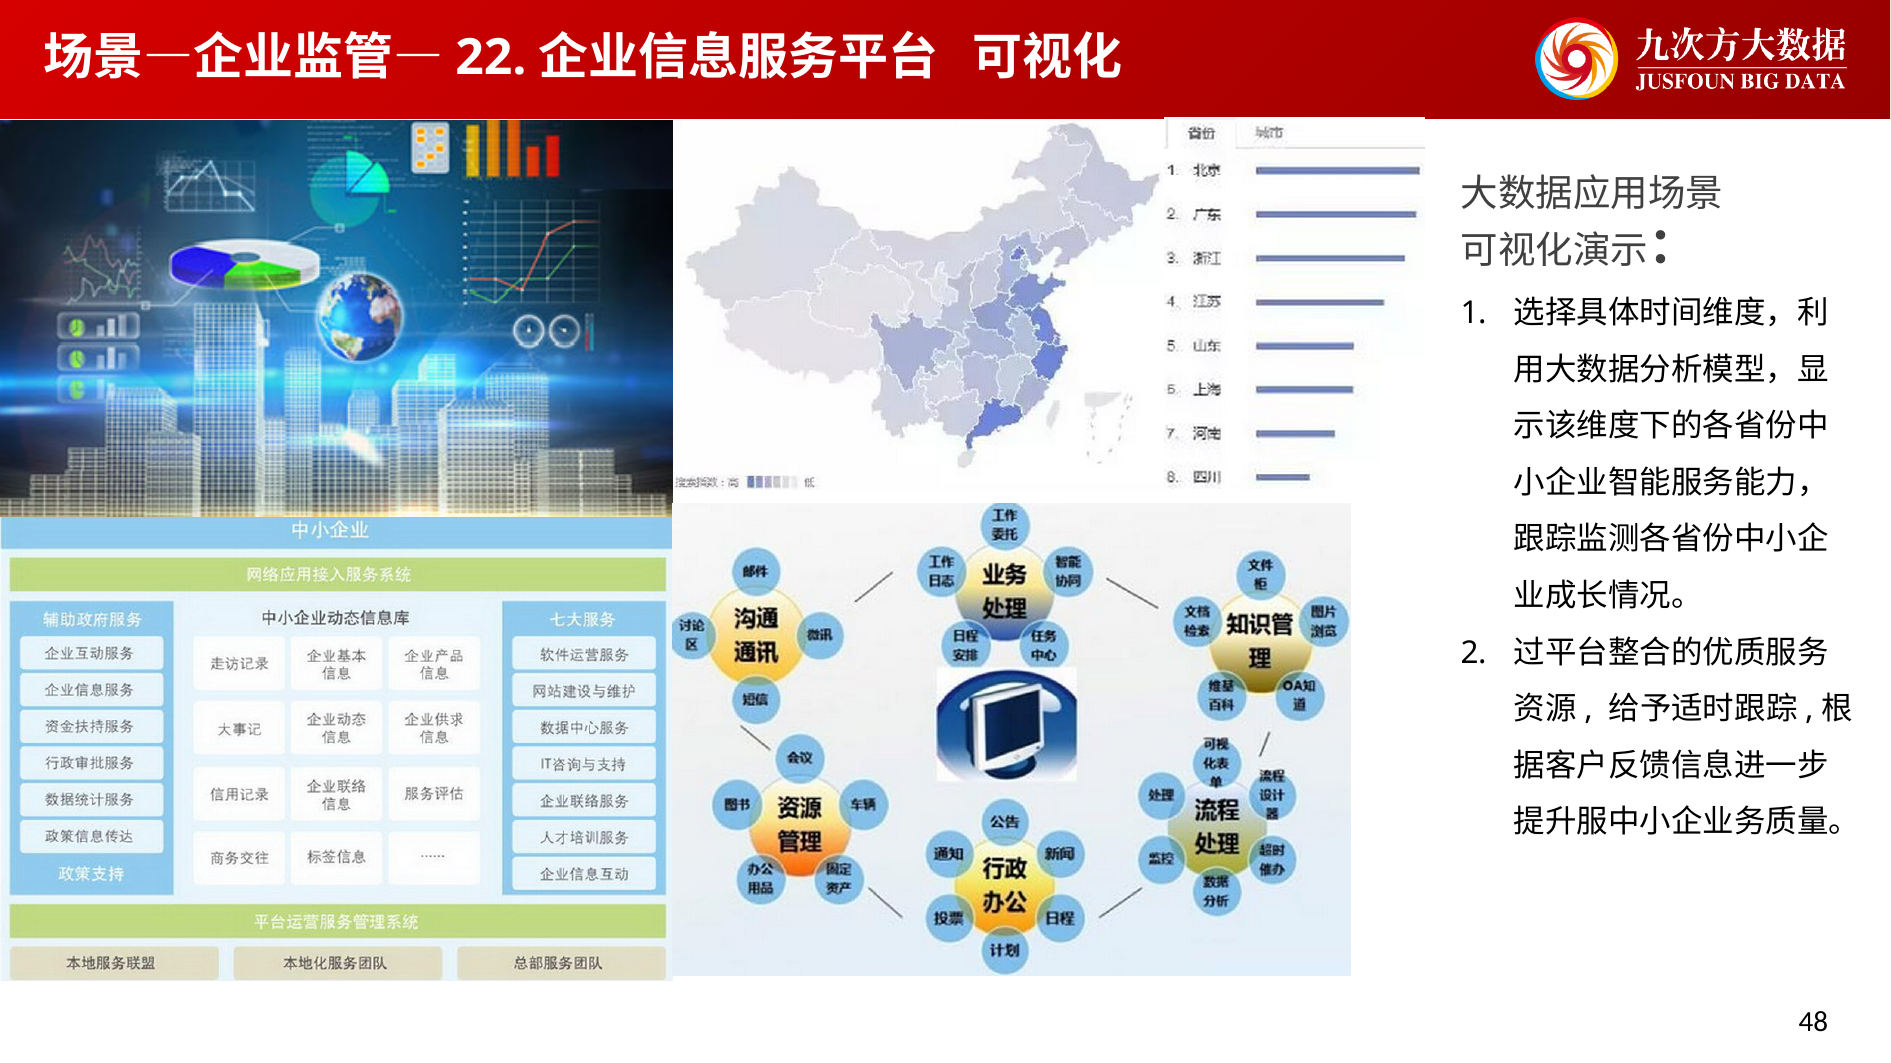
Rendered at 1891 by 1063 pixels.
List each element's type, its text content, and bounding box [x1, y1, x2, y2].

text_box 48 [1401, 994, 1843, 1052]
text_box 大数据应用场景 可视化演示： 选择具体时间维度，利用大数据分析模型，显示该维度下的各省份中小企业智能服务能力，跟踪监测各省份中小企业成长情况。 过平台整合的优质服务资源, 给予适时跟踪,根据客户反馈信息进一步提升服中小企业务质量。 [1445, 161, 1872, 847]
text_box 场景—企业监管—22.企业信息服务平台 可视化 [26, 6, 1867, 103]
picture [0, 120, 1351, 981]
picture [1164, 117, 1425, 489]
